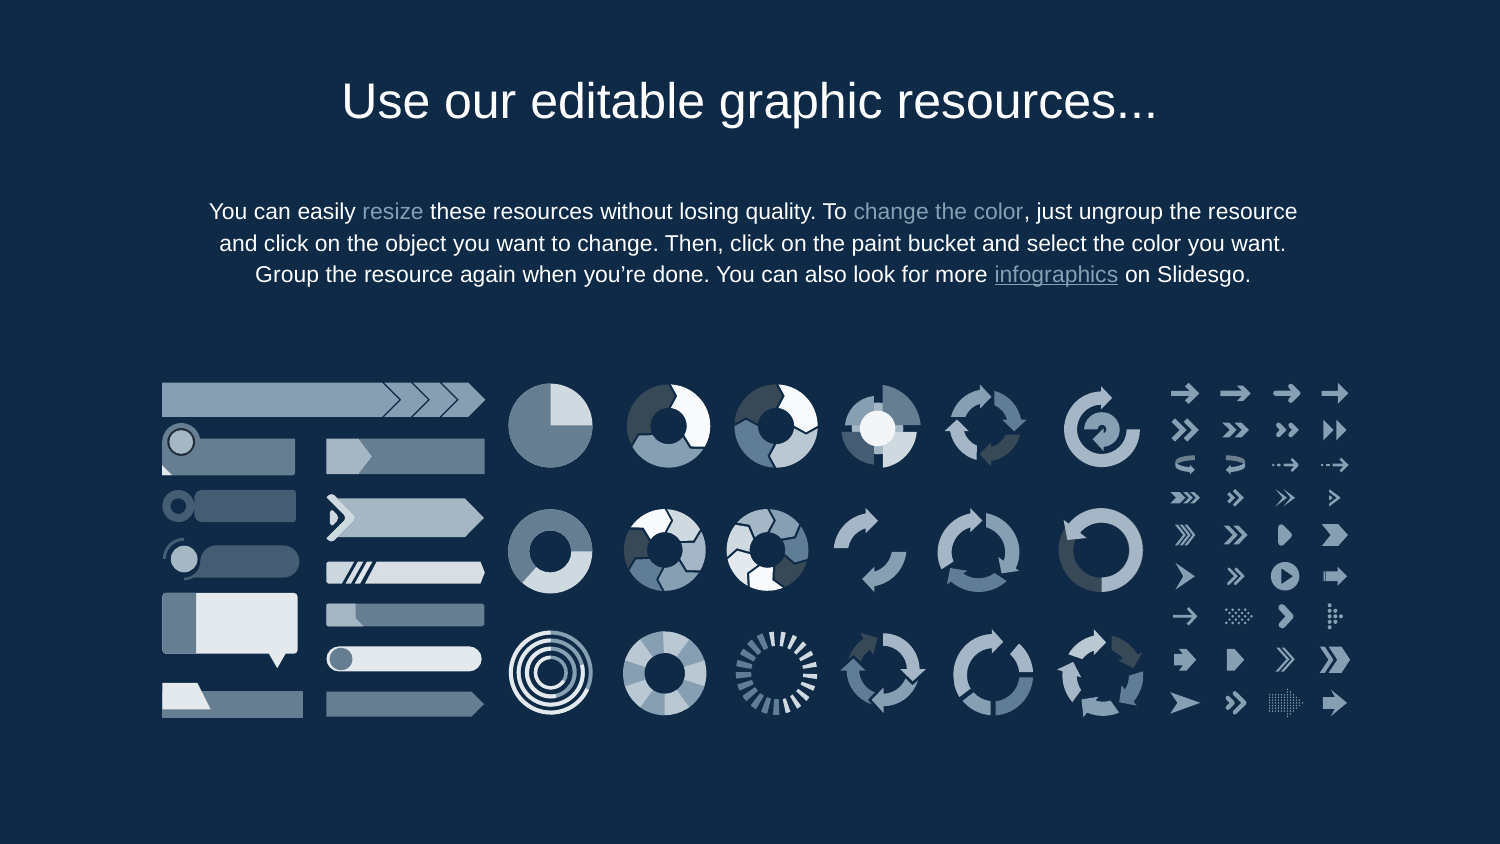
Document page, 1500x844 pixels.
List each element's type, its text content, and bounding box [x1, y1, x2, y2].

text_box You can easily resize these resources without losing quality. To change the color, just ungroup the resource and click on the object you want to change. Then, click on the paint bucket and select the color you want. Group the resource again when you’re done. You can also look for more infographics on Slidesgo. [175, 200, 1332, 280]
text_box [1224, 690, 1248, 715]
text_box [621, 508, 708, 592]
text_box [617, 384, 713, 468]
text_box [1271, 458, 1300, 472]
text_box [1170, 692, 1201, 714]
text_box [508, 383, 593, 468]
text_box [833, 507, 907, 593]
text_box [162, 489, 296, 523]
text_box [1227, 488, 1245, 507]
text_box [1223, 525, 1248, 545]
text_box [162, 537, 300, 581]
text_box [1274, 488, 1296, 507]
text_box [162, 592, 298, 669]
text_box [622, 631, 707, 716]
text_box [1319, 646, 1351, 674]
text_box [944, 384, 1027, 467]
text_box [1323, 419, 1347, 441]
text_box [1175, 455, 1195, 475]
text_box [1270, 561, 1300, 591]
text_box [1226, 648, 1245, 671]
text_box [1222, 422, 1250, 438]
text_box [1321, 382, 1349, 404]
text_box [1274, 422, 1300, 438]
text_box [494, 615, 608, 730]
text_box [1225, 455, 1246, 475]
text_box [1273, 383, 1301, 403]
text_box [1173, 607, 1198, 626]
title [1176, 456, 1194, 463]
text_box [724, 508, 811, 592]
text_box [1322, 566, 1348, 586]
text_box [1056, 629, 1144, 718]
text_box [1171, 382, 1200, 404]
text_box [1278, 524, 1292, 546]
text_box [1278, 604, 1294, 629]
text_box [929, 507, 1020, 593]
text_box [1224, 608, 1254, 625]
text_box [326, 691, 484, 717]
text_box [1174, 648, 1197, 671]
text_box [1322, 689, 1348, 717]
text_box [326, 438, 485, 475]
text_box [1171, 418, 1199, 442]
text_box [1051, 386, 1141, 468]
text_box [1268, 688, 1304, 718]
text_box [161, 382, 486, 418]
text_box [1328, 489, 1341, 507]
text_box [1220, 385, 1251, 402]
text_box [841, 384, 922, 469]
text_box [1321, 524, 1348, 546]
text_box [161, 424, 296, 476]
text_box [326, 603, 485, 627]
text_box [326, 646, 482, 672]
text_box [736, 631, 818, 715]
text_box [1226, 567, 1246, 586]
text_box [326, 493, 485, 542]
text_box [1326, 602, 1344, 630]
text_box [1170, 491, 1201, 504]
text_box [1174, 524, 1196, 546]
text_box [734, 384, 819, 468]
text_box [1320, 457, 1349, 473]
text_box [1275, 647, 1296, 672]
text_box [326, 561, 485, 584]
text_box [1175, 562, 1195, 590]
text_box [162, 682, 304, 718]
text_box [1044, 507, 1144, 593]
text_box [839, 632, 927, 714]
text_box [948, 628, 1034, 716]
title Use our editable graphic resources... [171, 53, 1328, 133]
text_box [507, 509, 593, 594]
